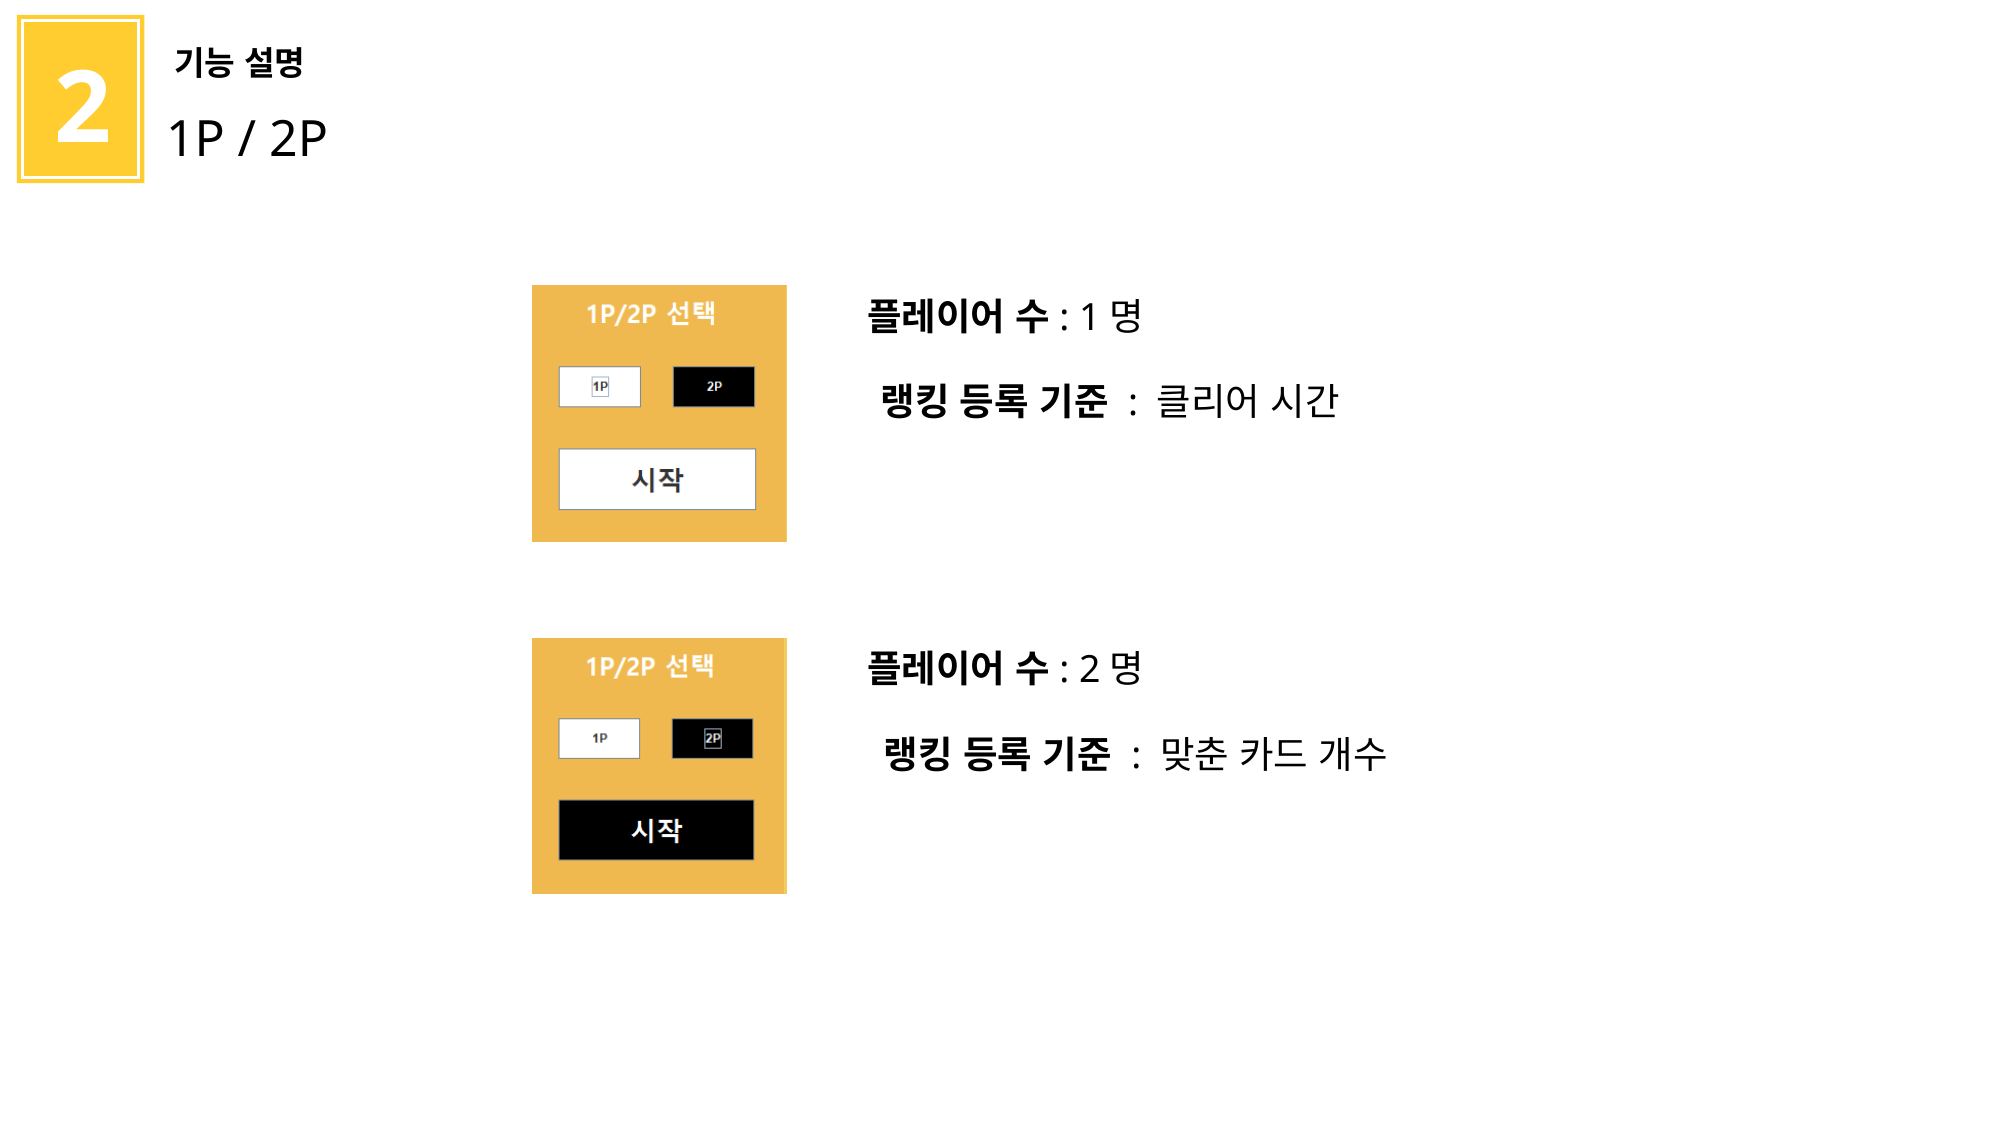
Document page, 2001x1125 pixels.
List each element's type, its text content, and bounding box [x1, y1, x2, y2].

picture [532, 285, 787, 542]
text_box 플레이어 수: 2명 [852, 638, 1160, 698]
picture [532, 637, 787, 894]
text_box 1P / 2P [151, 98, 343, 174]
text_box 기능 설명 [159, 34, 321, 90]
text_box 랭킹 등록 기준 : 맞춘 카드 개수 [868, 723, 1403, 784]
text_box 플레이어 수: 1명 [852, 285, 1160, 345]
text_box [16, 14, 145, 184]
text_box 랭킹 등록 기준 : 클리어 시간 [865, 370, 1355, 430]
